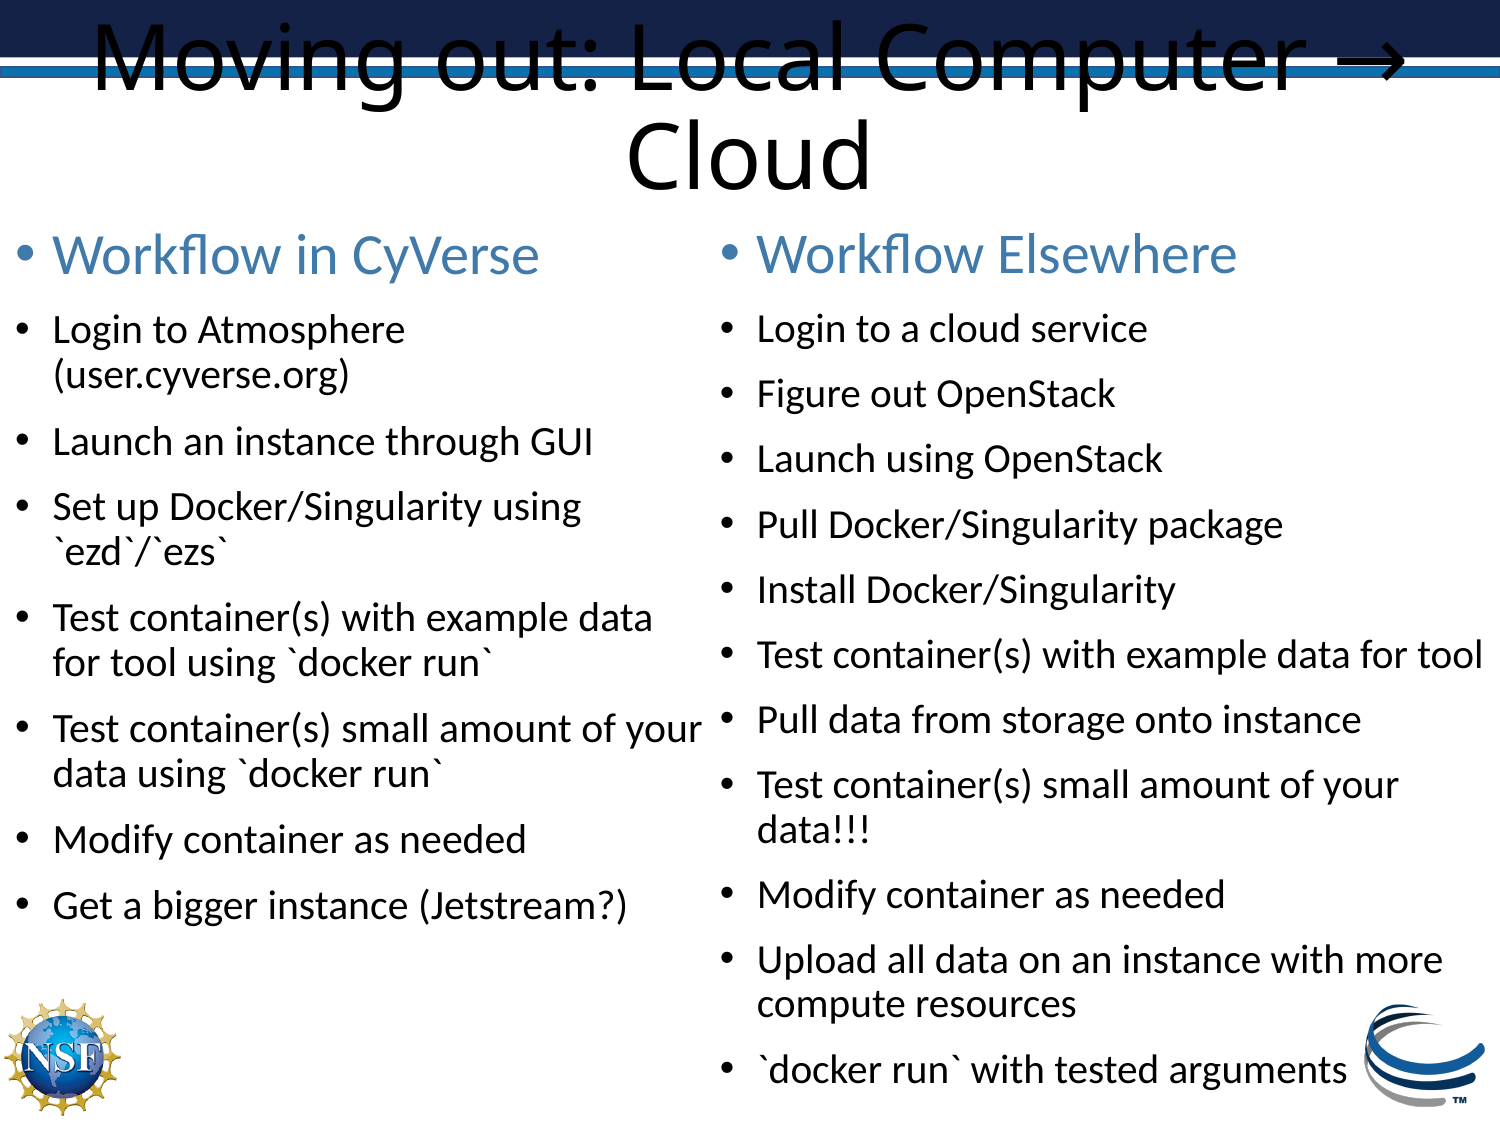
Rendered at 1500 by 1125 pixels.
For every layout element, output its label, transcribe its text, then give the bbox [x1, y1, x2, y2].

title Moving out: Local Computer → Cloud [0, 43, 1500, 216]
text_box Workflow Elsewhere Login to a cloud service Figure out OpenStack Launch using OpenStack Pull Docker/Singularity package Install Docker/Singularity Test container(s) with example data for tool Pull data from storage onto instance Test container(s) small amount of your data!!! Modify container as needed Upload all data on an instance with more compute resources `docker run` with tested arguments [704, 216, 1500, 1125]
list Workflow in CyVerse Login to Atmosphere (user.cyverse.org) Launch an instance through GUI Set up Docker/Singularity using `ezd`/`ezs` Test container(s) with example data for tool using `docker run` Test container(s) small amount of your data using `docker run` Modify container as needed Get a bigger instance (Jetstream?) [0, 216, 704, 1108]
picture [2, 1108, 122, 1117]
